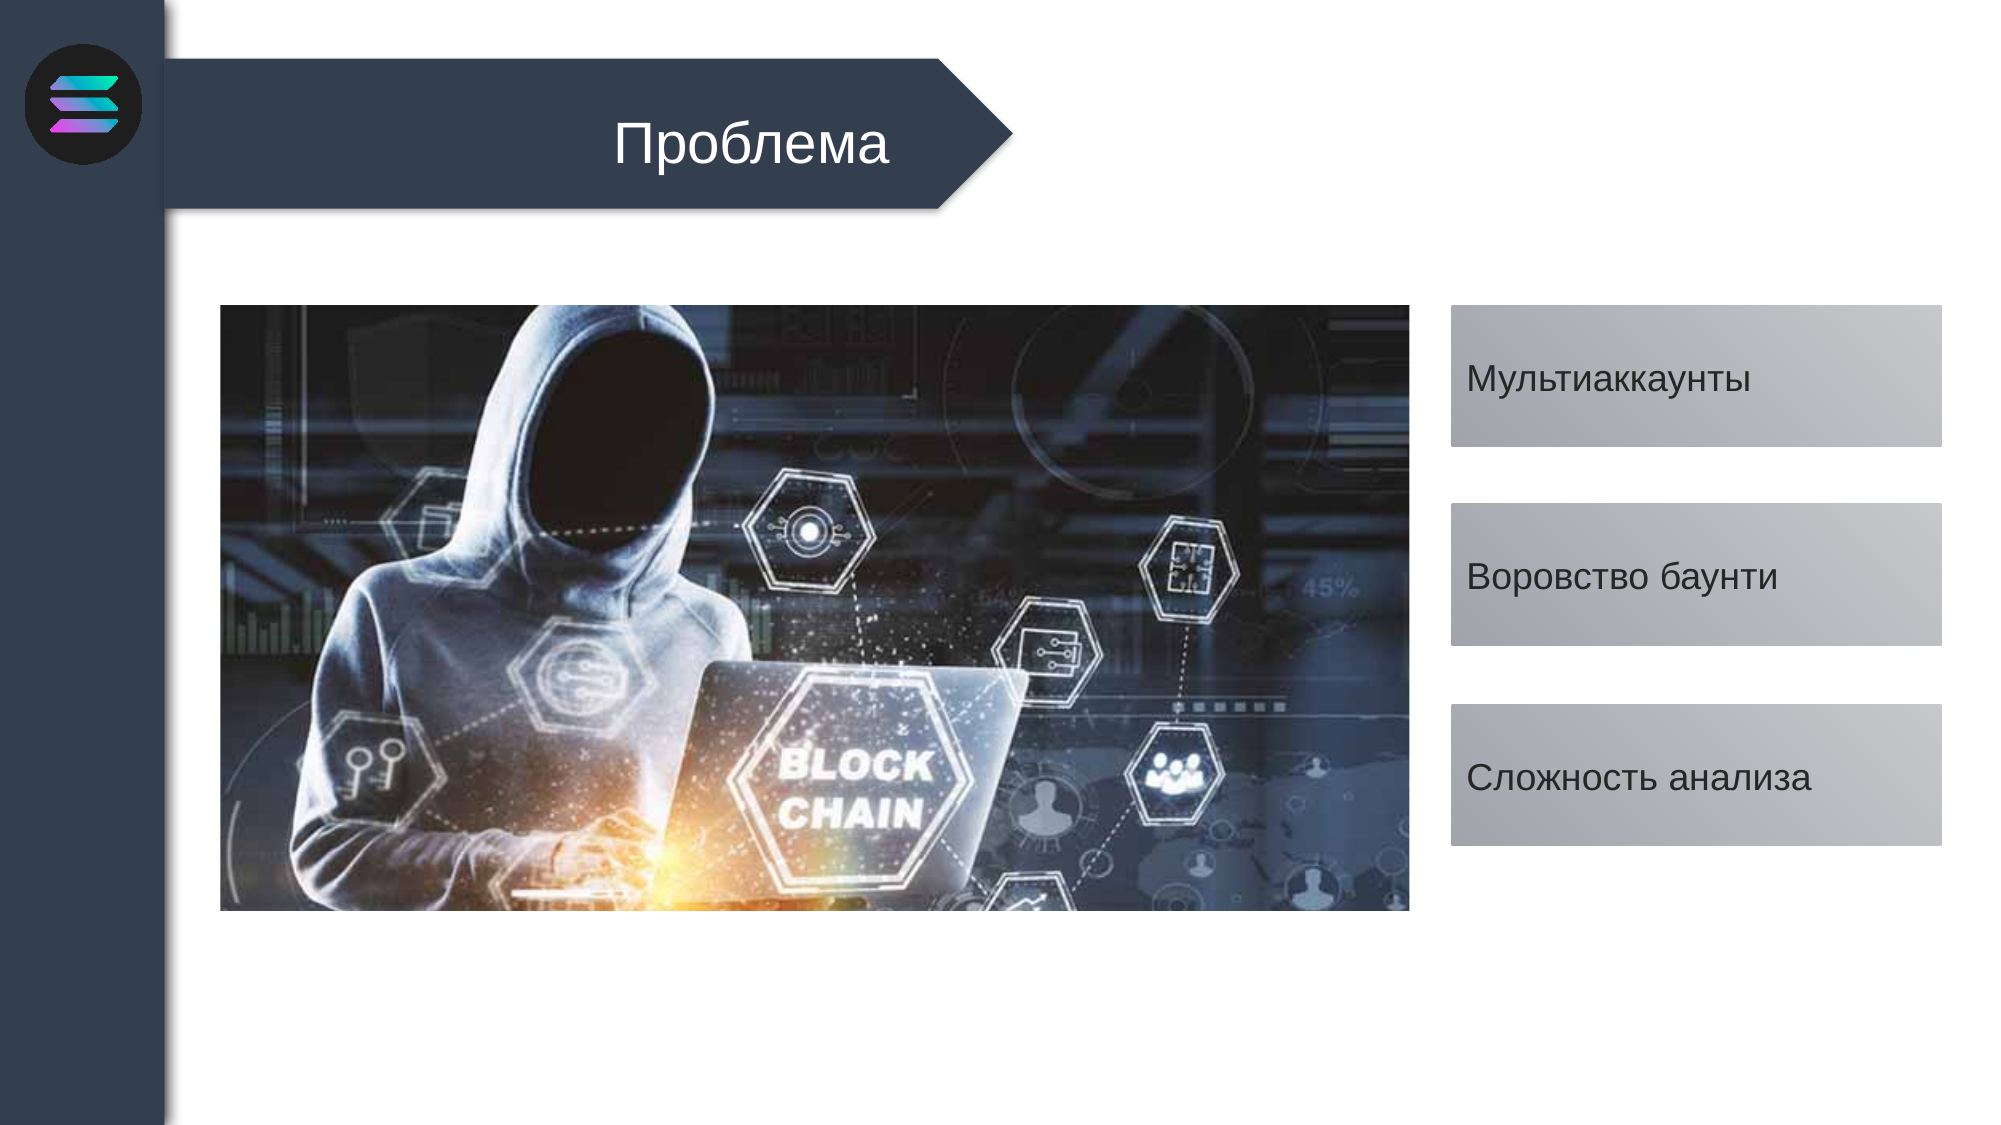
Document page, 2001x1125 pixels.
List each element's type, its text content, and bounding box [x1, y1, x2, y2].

text_box [0, 0, 165, 1125]
text_box Воровство баунти [1451, 503, 1943, 646]
text_box Проблема [598, 62, 931, 183]
picture [220, 305, 1410, 911]
text_box Сложность анализа [1451, 704, 1943, 847]
text_box [164, 58, 1013, 209]
picture [18, 42, 146, 167]
text_box Мультиаккаунты [1451, 304, 1943, 448]
